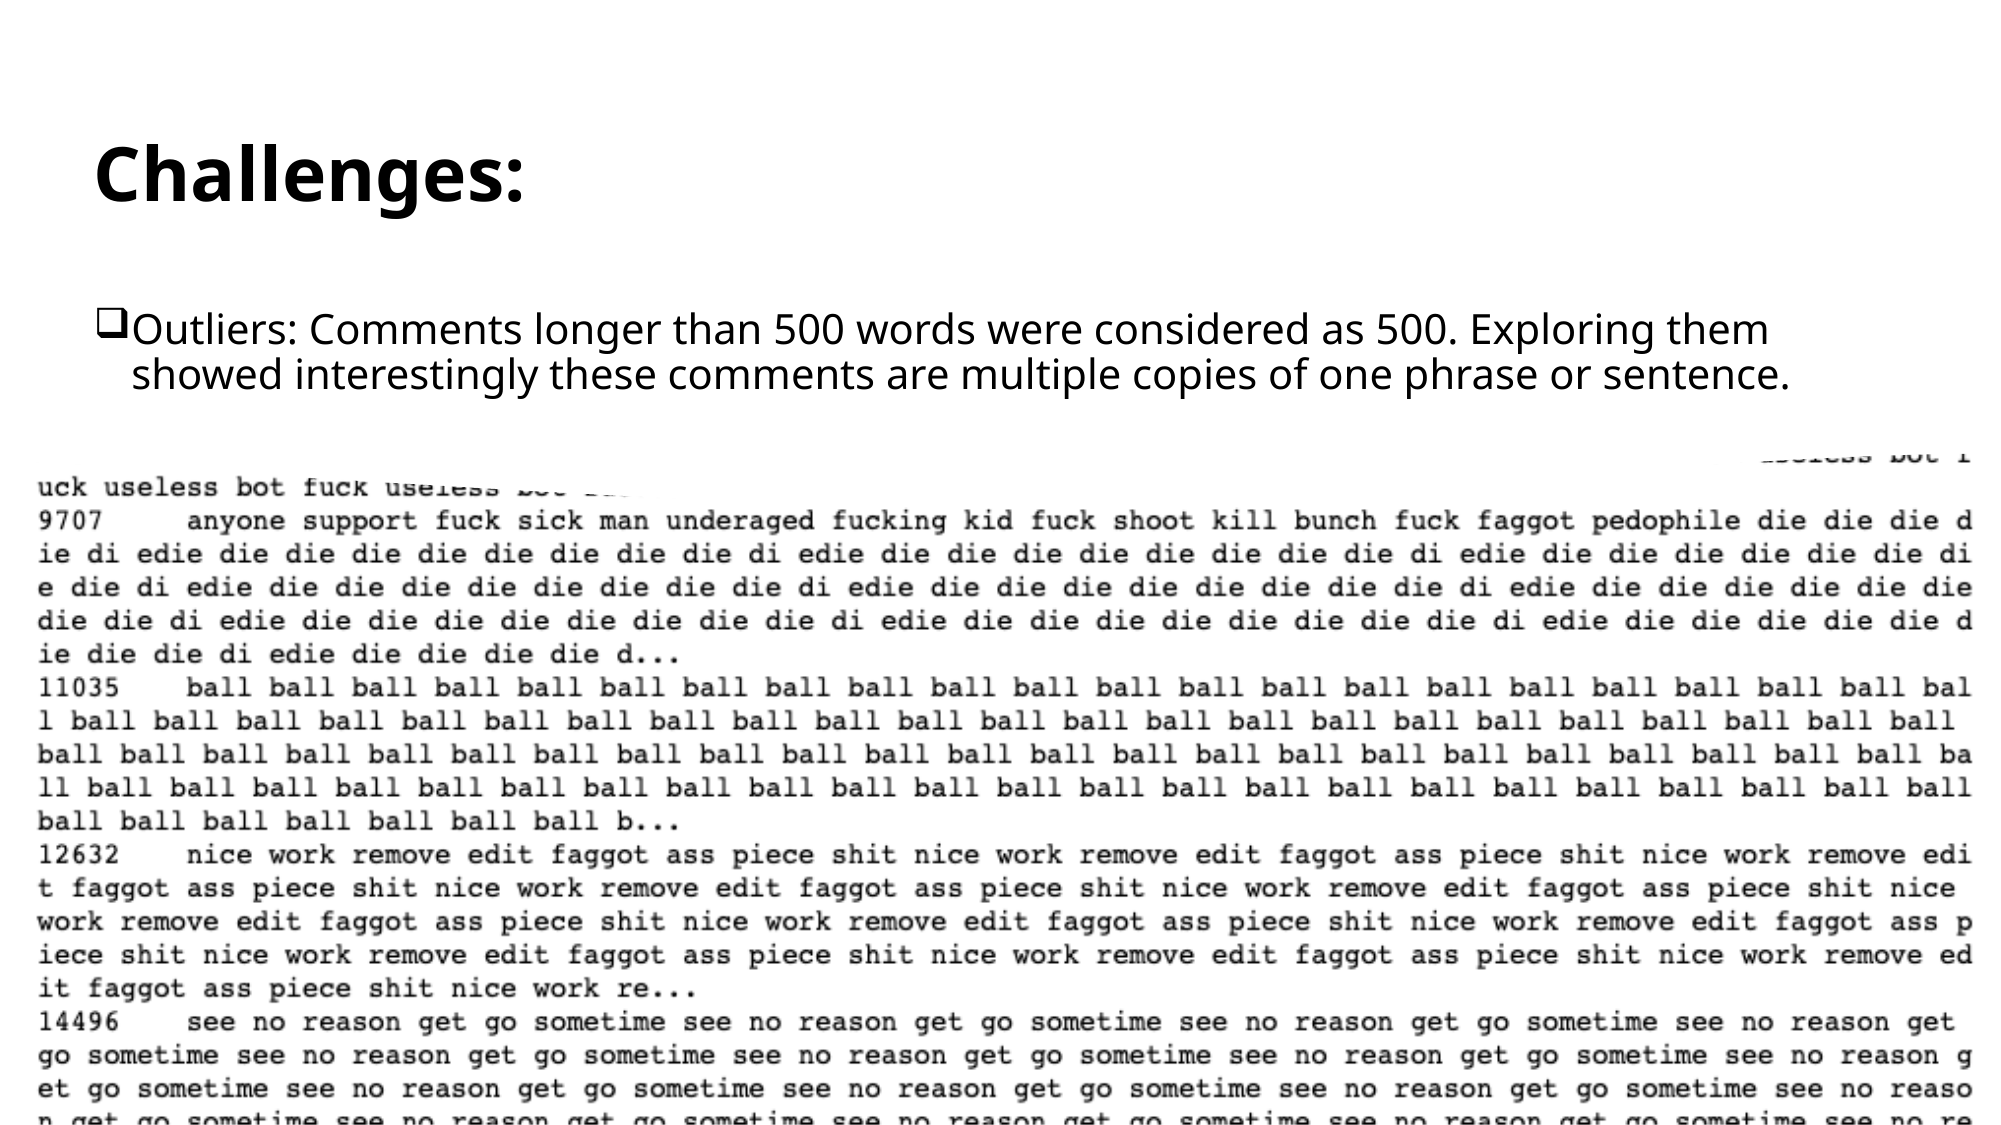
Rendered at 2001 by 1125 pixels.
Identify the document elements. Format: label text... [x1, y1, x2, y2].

picture [0, 453, 2000, 1125]
title Challenges: [78, 102, 1346, 254]
list Outliers: Comments longer than 500 words were considered as 500. Exploring them showed interestingly these comments are multiple copies of one phrase or sentence. [78, 277, 1921, 429]
